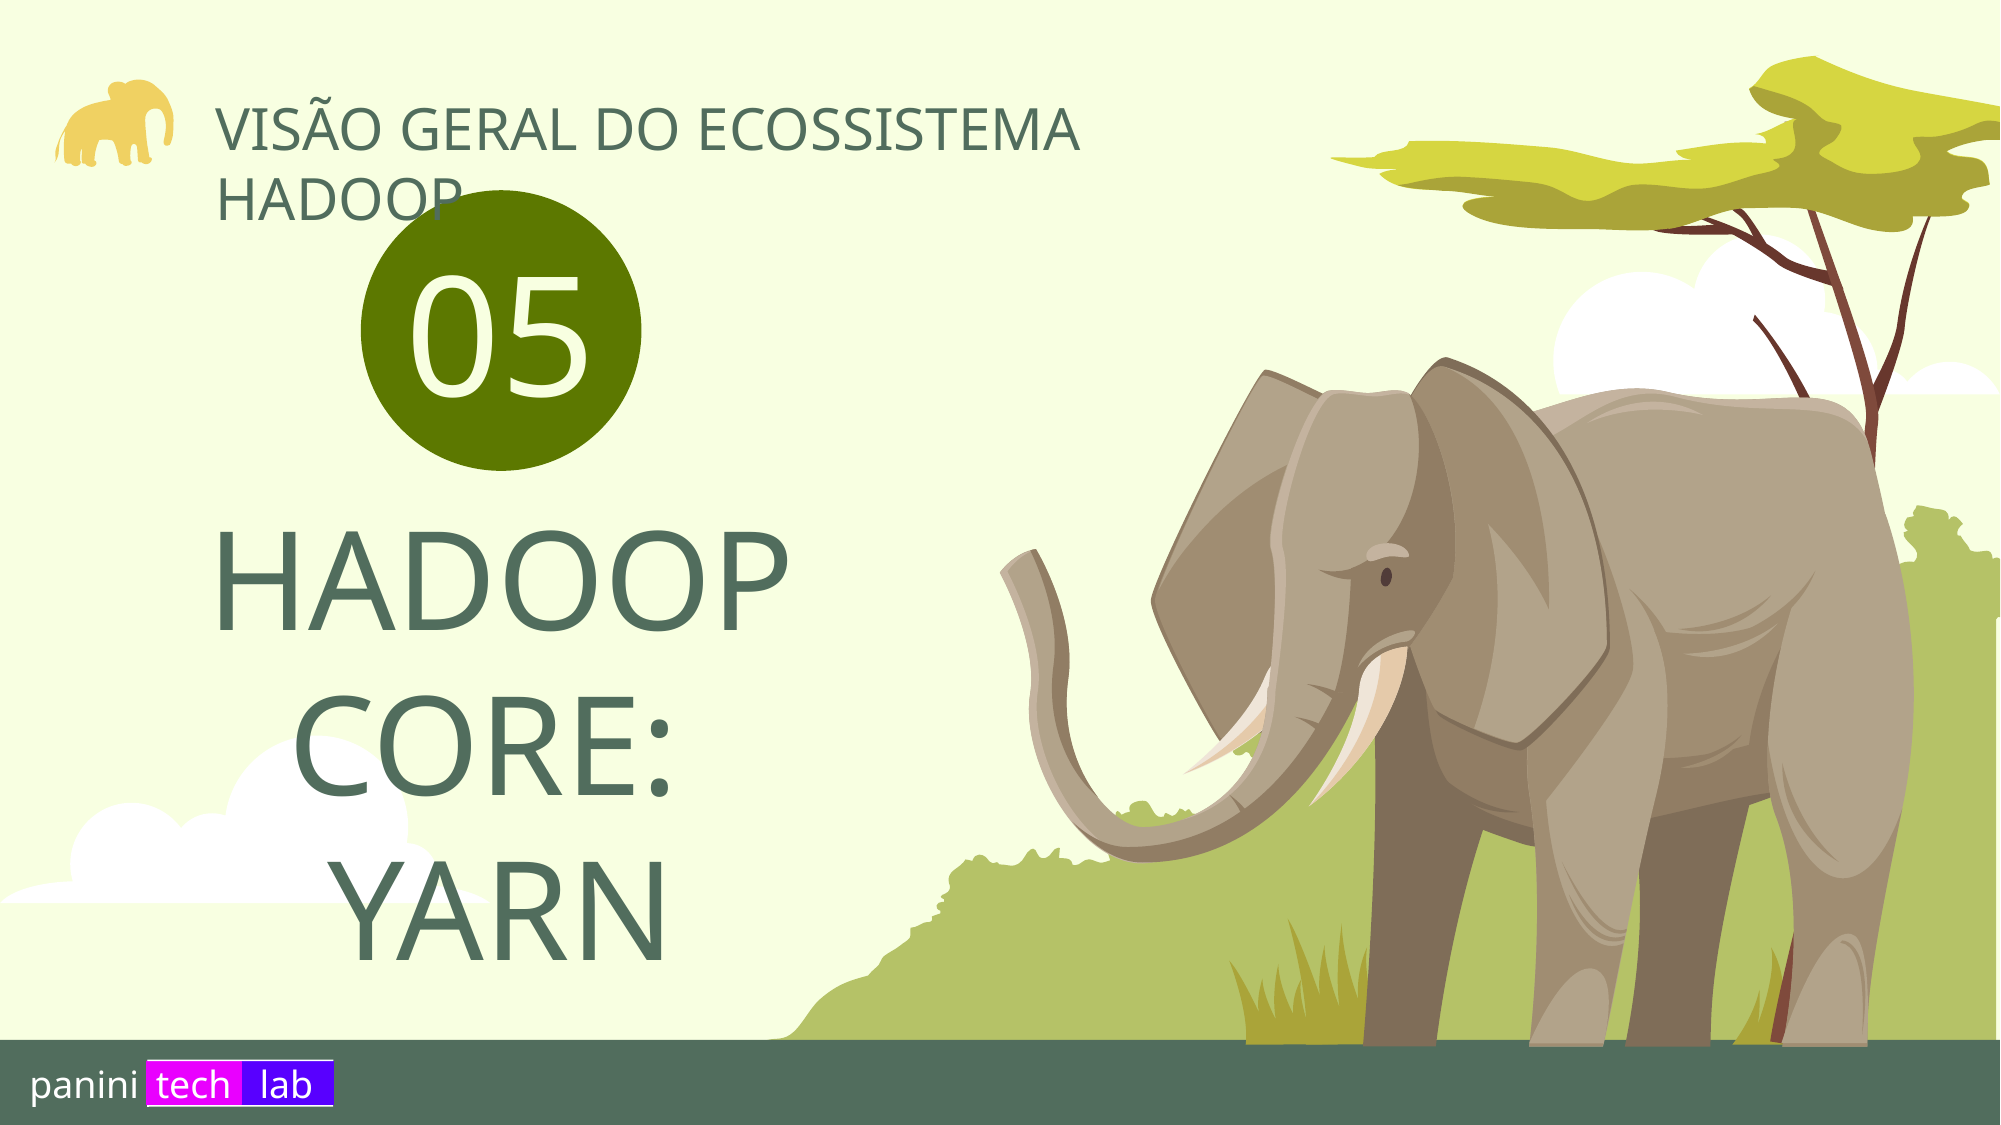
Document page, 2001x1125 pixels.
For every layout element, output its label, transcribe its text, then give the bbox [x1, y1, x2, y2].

text_box 05 [376, 238, 626, 423]
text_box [999, 55, 2000, 1047]
text_box [54, 79, 174, 167]
text_box [0, 1039, 2000, 1125]
text_box VISÃO GERAL DO ECOSSISTEMA HADOOP [195, 72, 994, 208]
title HADOOP CORE: YARN [36, 519, 967, 961]
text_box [14, 1052, 340, 1115]
text_box [360, 267, 376, 394]
text_box [395, 423, 607, 471]
text_box [626, 266, 642, 395]
text_box [395, 208, 607, 238]
